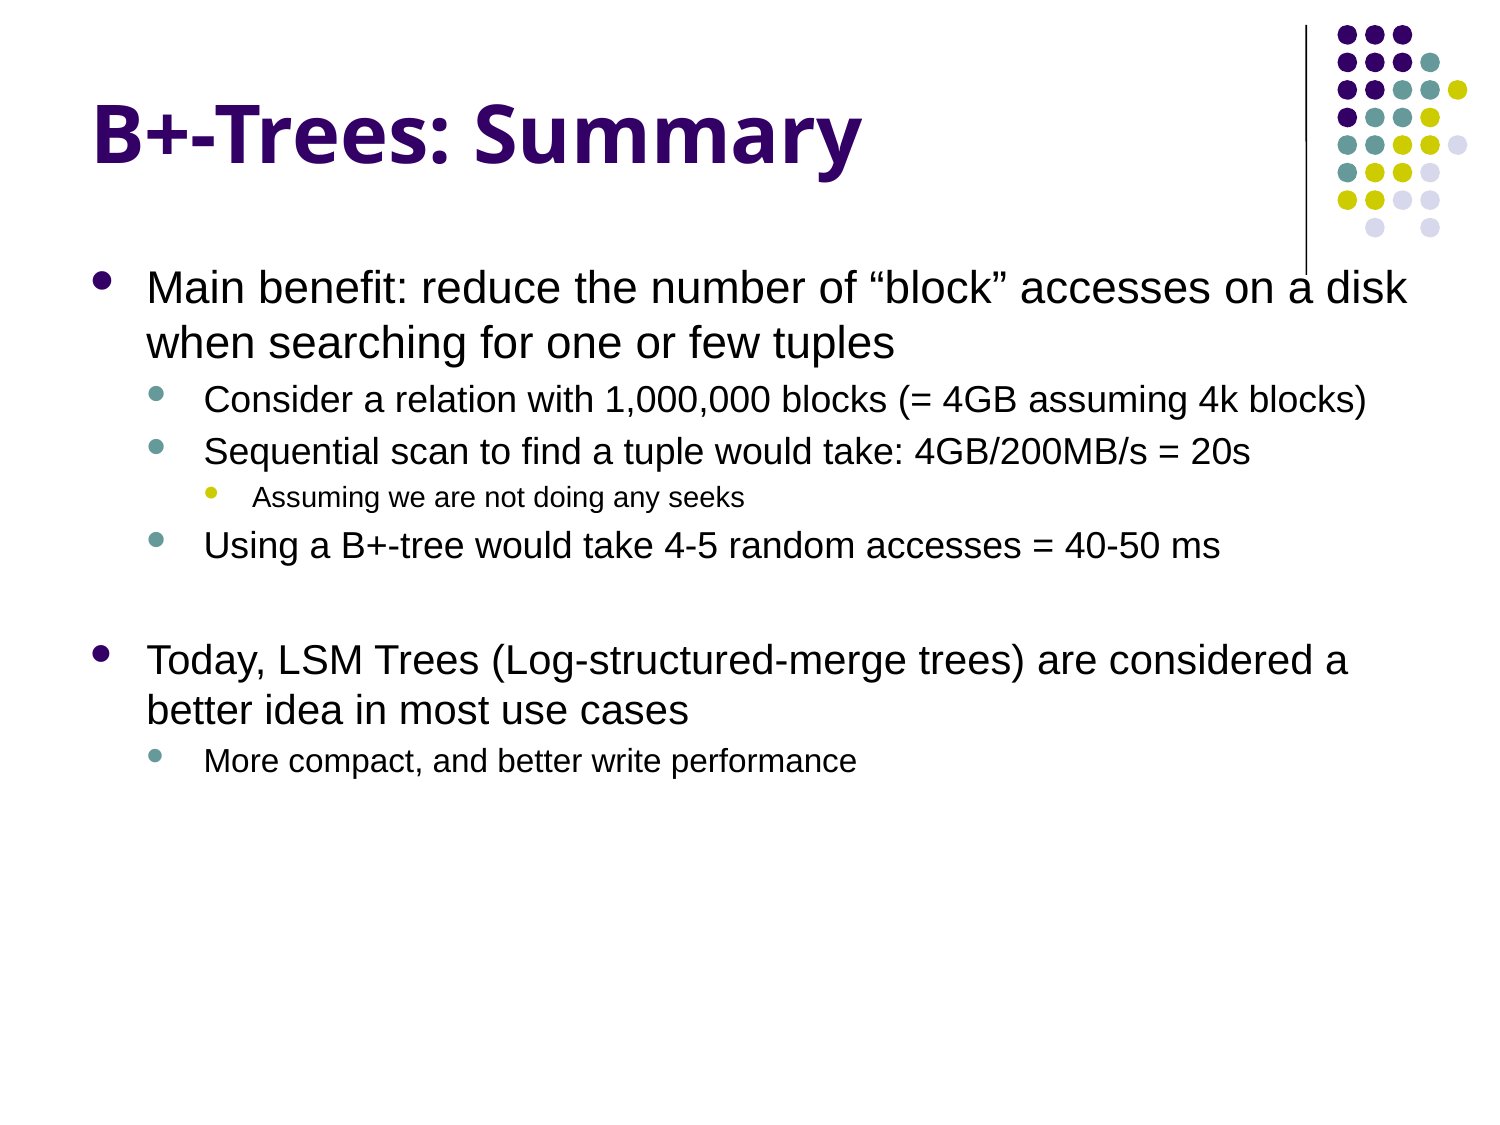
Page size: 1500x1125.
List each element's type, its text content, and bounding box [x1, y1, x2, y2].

title B+-Trees: Summary [74, 19, 1313, 188]
list Main benefit: reduce the number of “block” accesses on a disk when searching for one or few tuples Consider a relation with 1,000,000 blocks (= 4GB assuming 4k blocks) Sequential scan to find a tuple would take: 4GB/200MB/s = 20s Assuming we are not doing any seeks Using a B+-tree would take 4-5 random accesses = 40-50 ms Today, LSM Trees (Log-structured-merge trees) are considered a better idea in most use cases More compact, and better write performance [74, 249, 1426, 1013]
